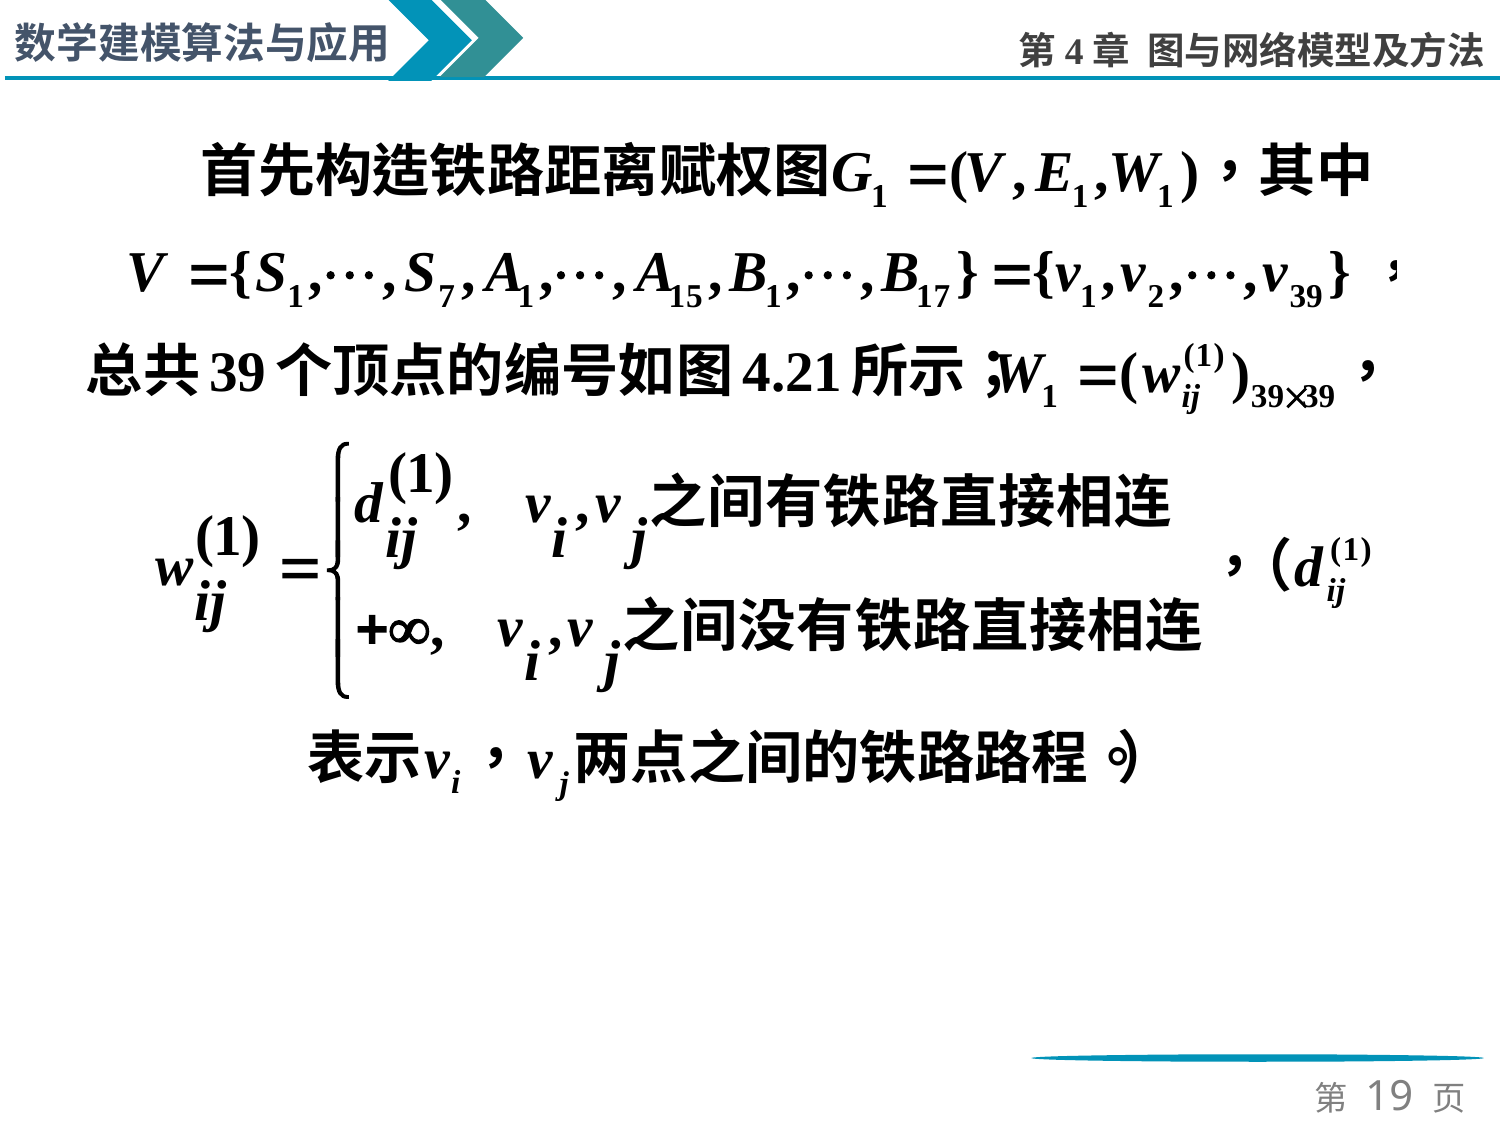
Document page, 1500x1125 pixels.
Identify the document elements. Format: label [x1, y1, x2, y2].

text_box [85, 132, 1397, 856]
